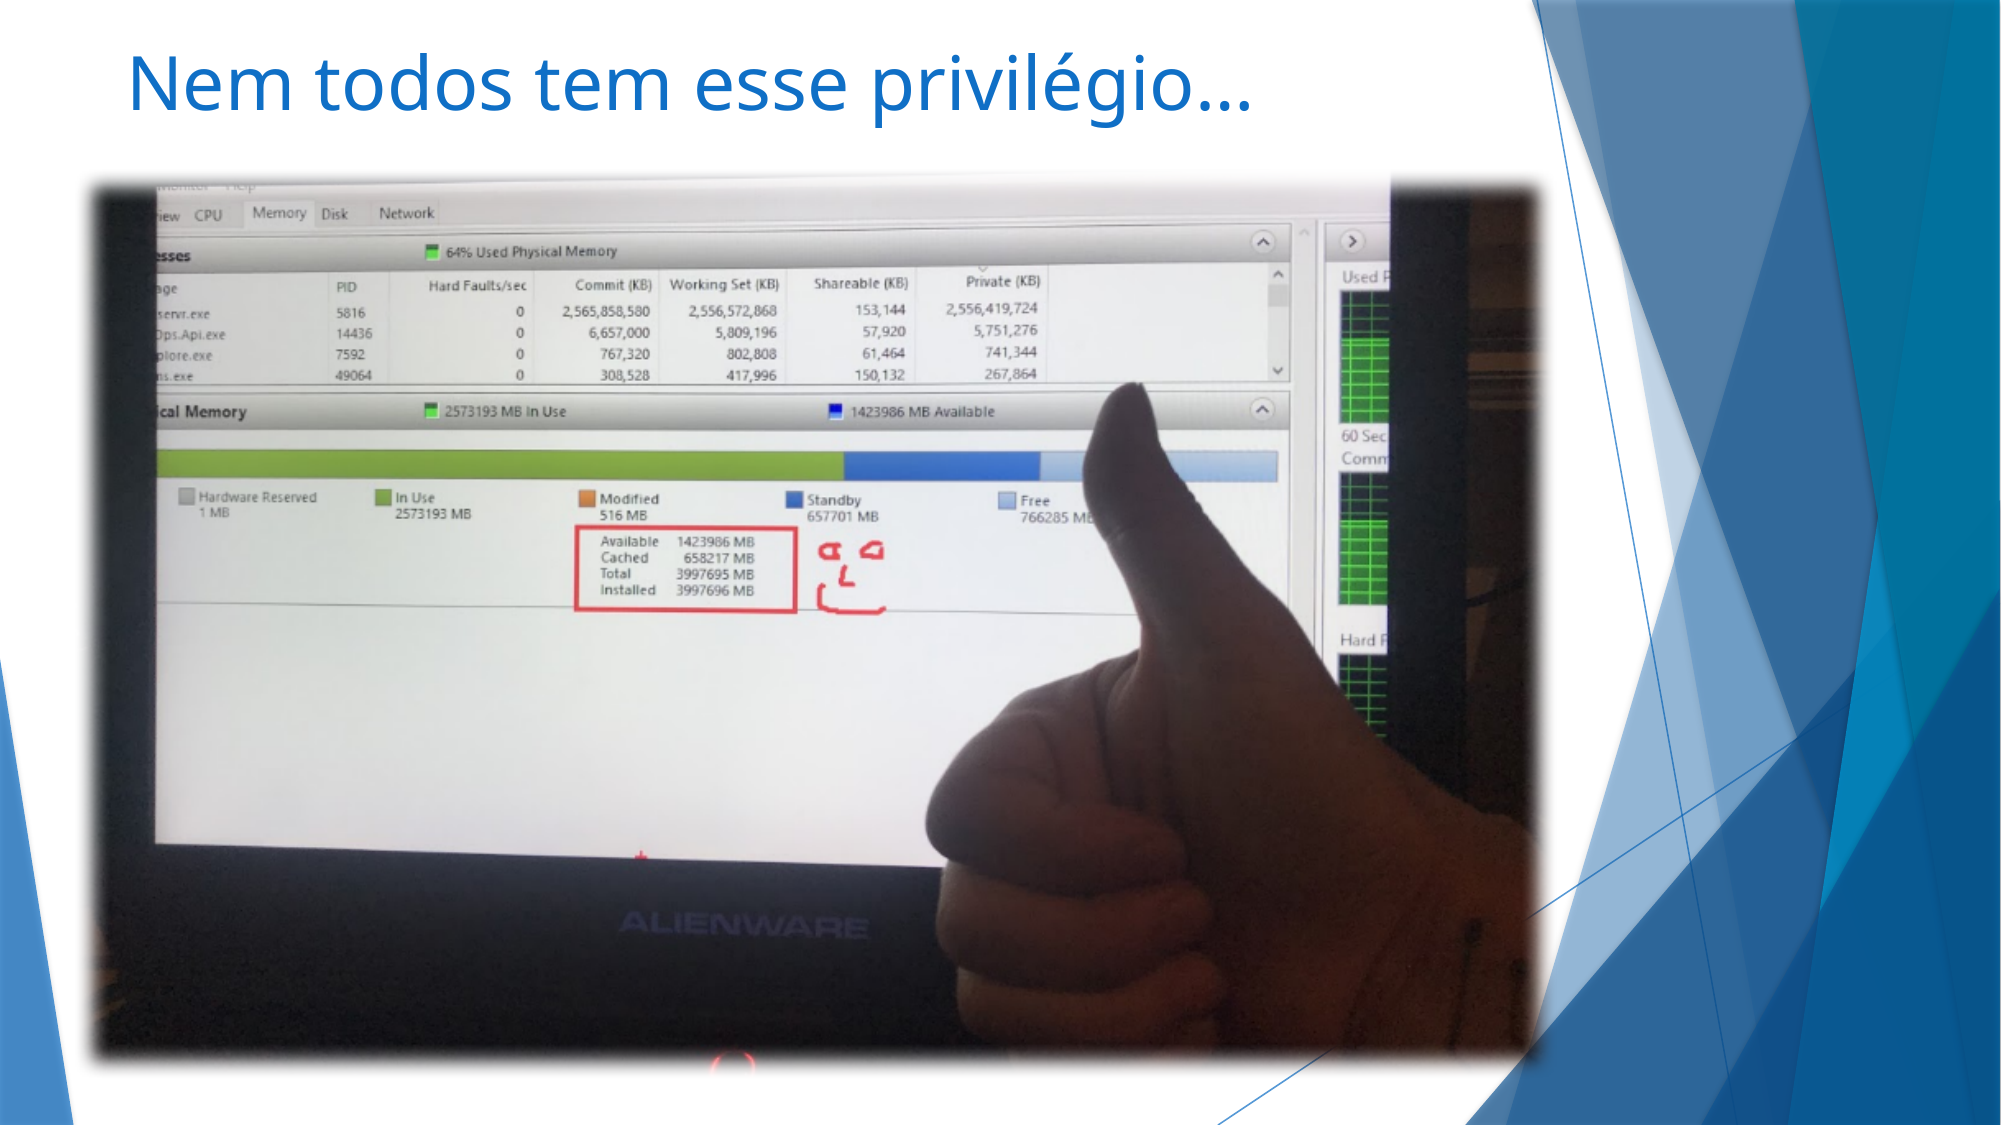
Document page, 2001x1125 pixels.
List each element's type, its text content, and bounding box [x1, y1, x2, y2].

title Nem todos tem esse privilégio… [111, 28, 1522, 147]
picture [75, 169, 1557, 1081]
